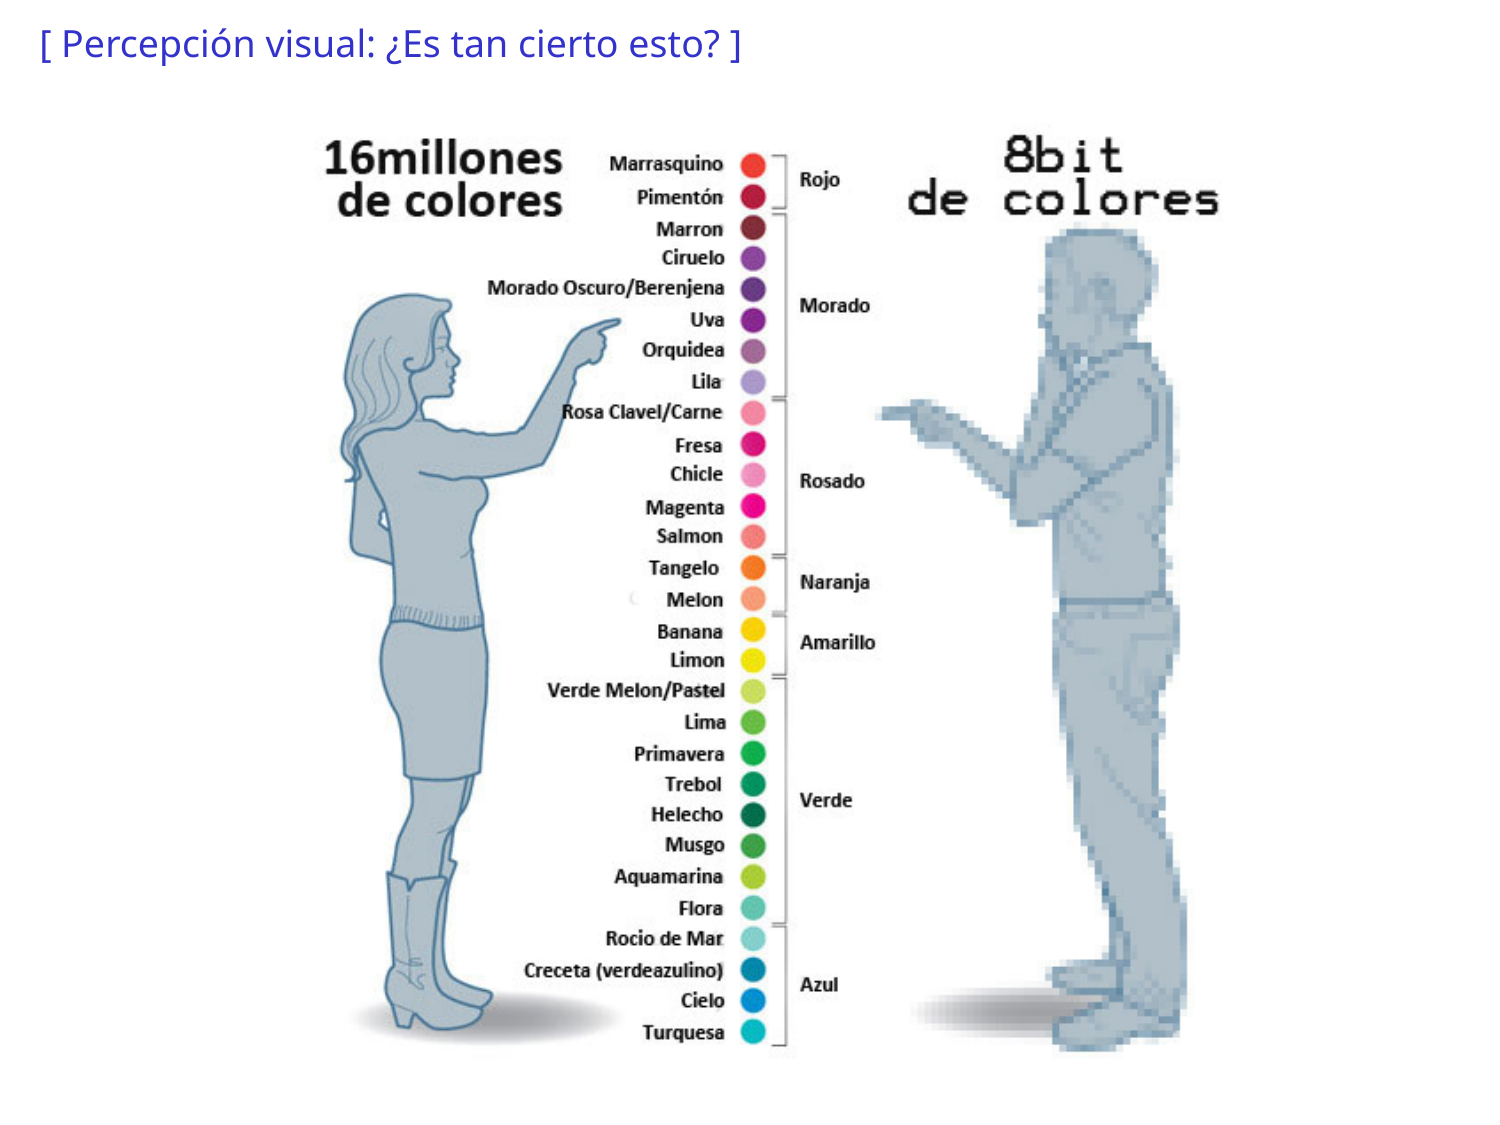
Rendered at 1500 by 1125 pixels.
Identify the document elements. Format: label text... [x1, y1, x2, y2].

picture [257, 122, 1269, 1101]
text_box [ Percepción visual: ¿Es tan cierto esto? ] [24, 12, 758, 73]
